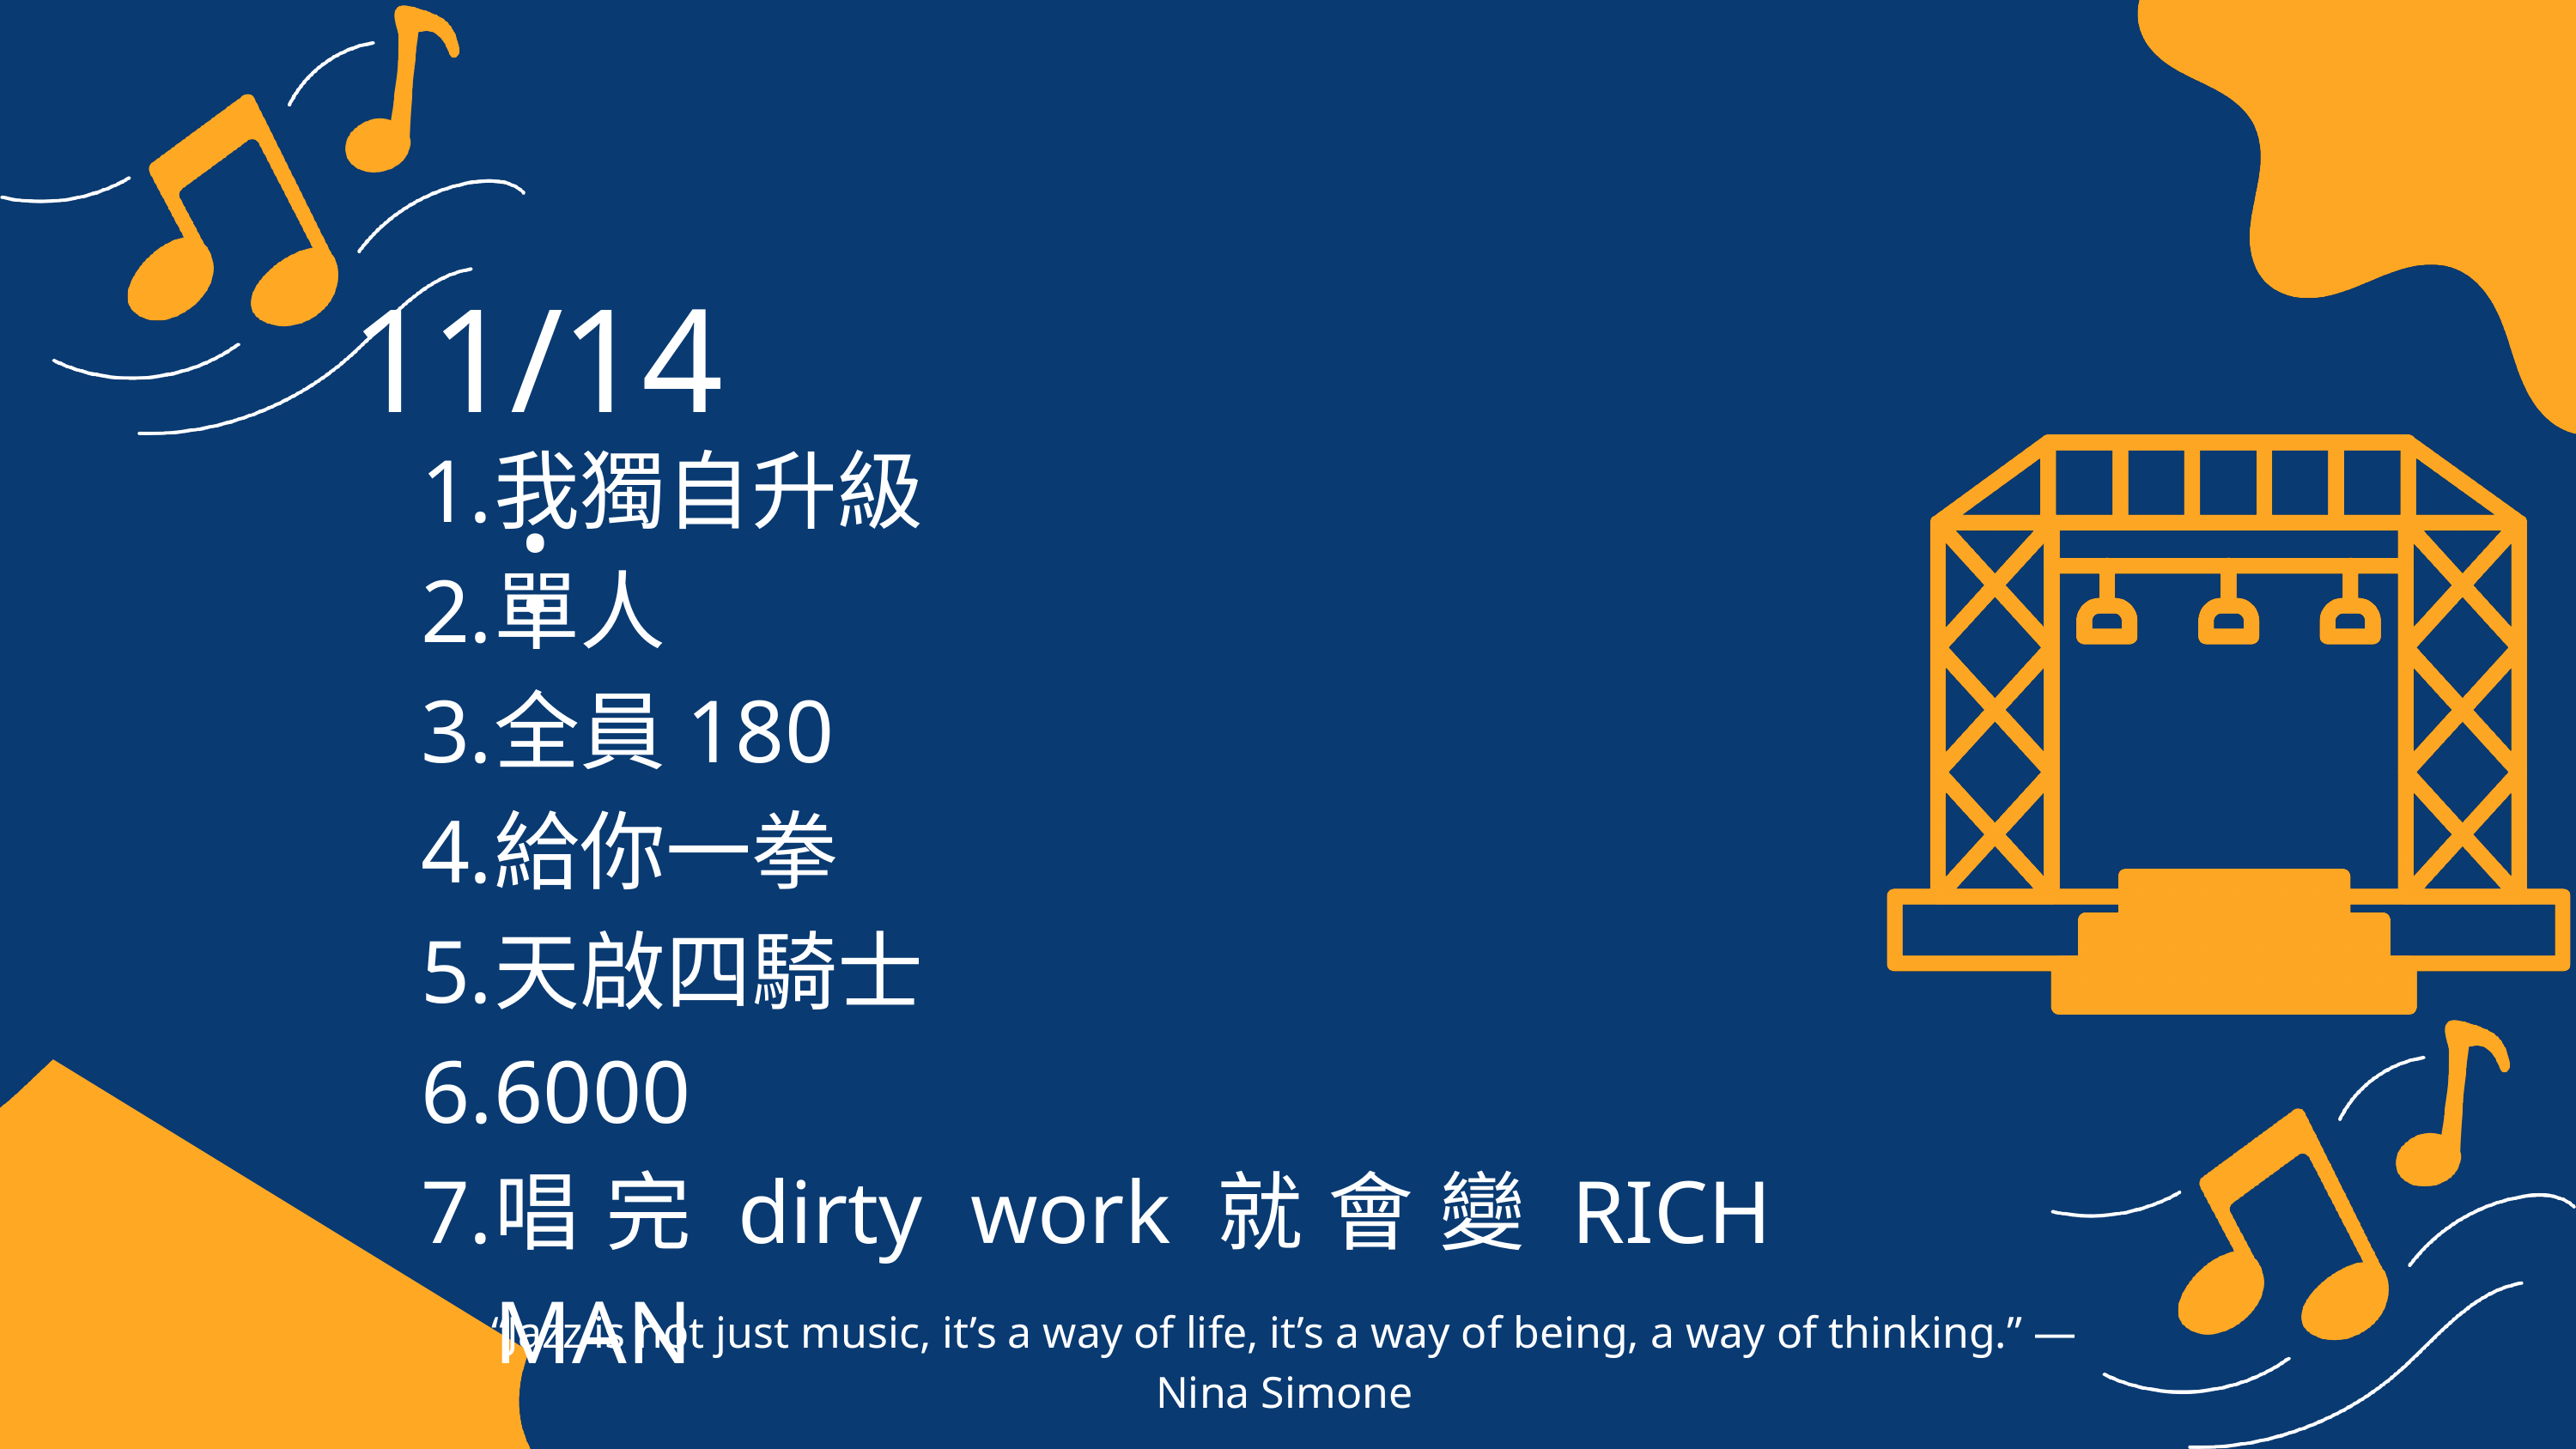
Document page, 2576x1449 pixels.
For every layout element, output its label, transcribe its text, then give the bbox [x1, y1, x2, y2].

text_box 11/14: [348, 240, 724, 419]
text_box [1886, 434, 2571, 1015]
text_box “Jazz is not just music, it’s a way of life, it’s a way of being, a way of thinking.” — Nina Simone [457, 1296, 2112, 1417]
text_box [2050, 1014, 2576, 1449]
text_box 我獨自升級 單人 全員180 給你一拳 天啟四騎士 6000 唱完dirty work就會變RICH MAN [348, 419, 1772, 1381]
text_box [0, 0, 526, 435]
text_box [0, 1027, 647, 1449]
text_box [2136, 0, 2576, 435]
